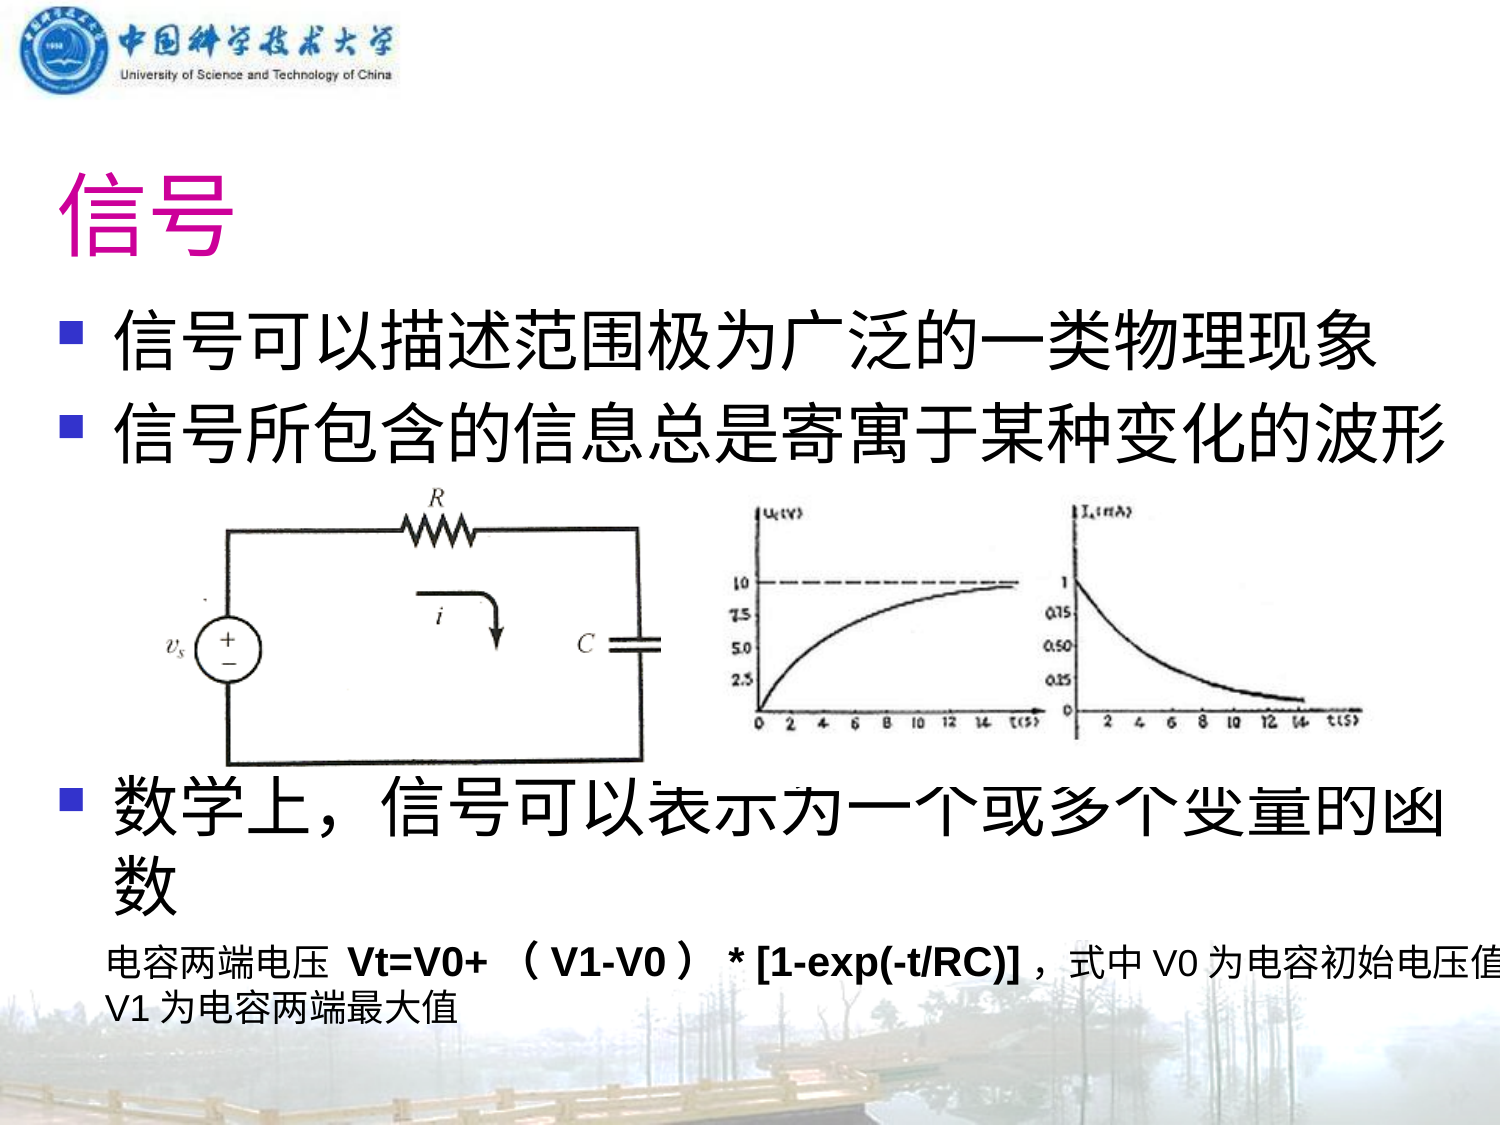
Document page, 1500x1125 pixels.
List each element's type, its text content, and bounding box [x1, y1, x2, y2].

slide_number 85 [0, 940, 1500, 1125]
text_box 电容两端电压 Vt=V0+（V1-V0）* [1-exp(-t/RC)]，式中V0为电容初始电压值， V1为电容两端最大值 [89, 926, 1500, 1037]
picture [0, 0, 422, 103]
picture [135, 479, 1497, 788]
title 信号 [40, 34, 1468, 276]
list 信号可以描述范围极为广泛的一类物理现象 信号所包含的信息总是寄寓于某种变化的波形 数学上，信号可以表示为一个或多个变量的函数 [40, 290, 1470, 587]
